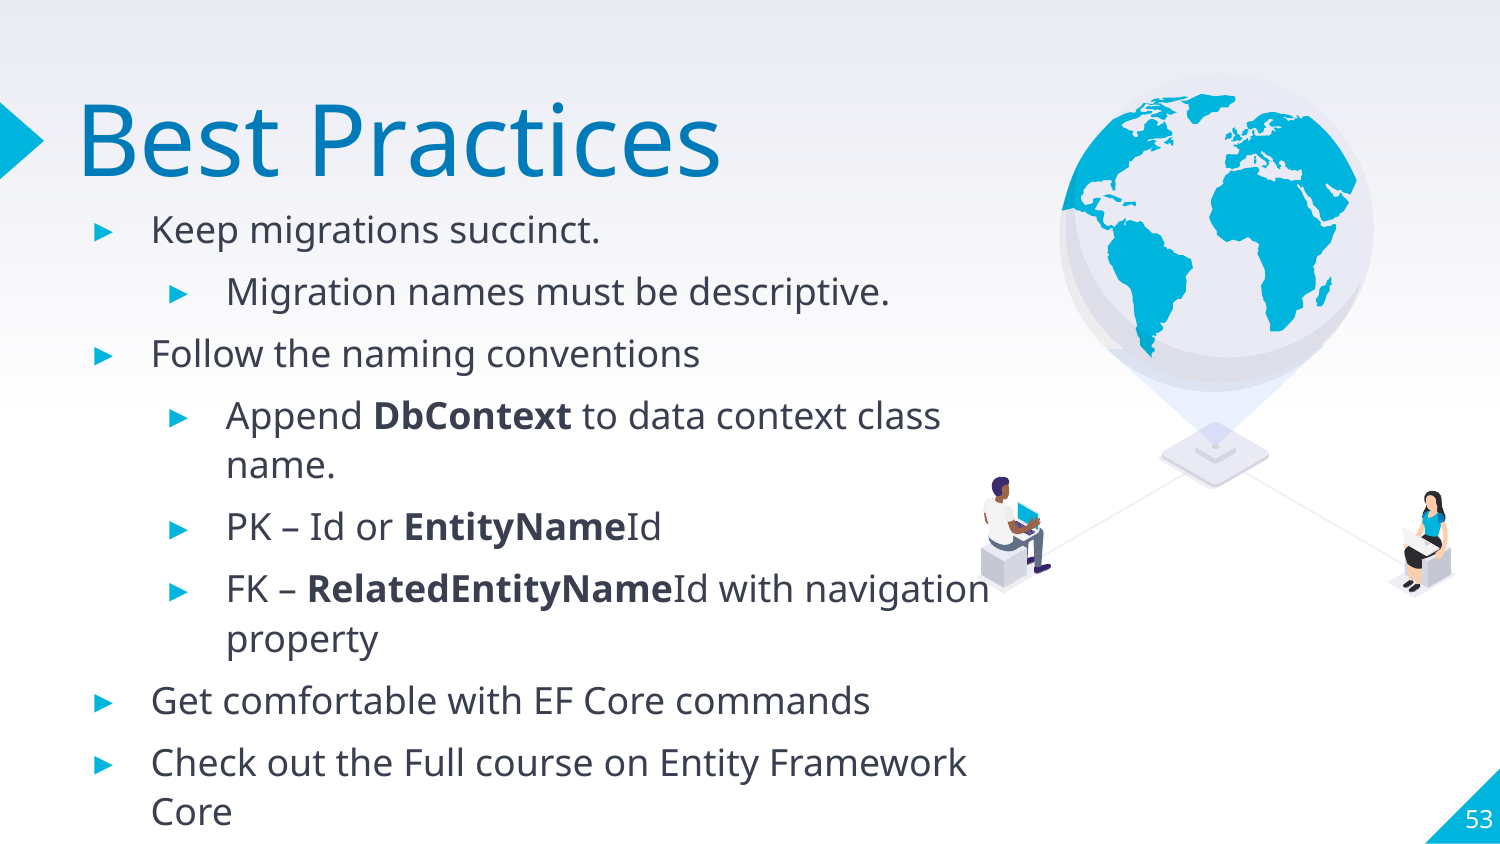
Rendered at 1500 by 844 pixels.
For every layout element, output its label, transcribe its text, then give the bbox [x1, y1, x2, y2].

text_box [975, 73, 1457, 599]
title Best Practices [75, 99, 970, 201]
list Keep migrations succinct. Migration names must be descriptive. Follow the naming conventions Append DbContext to data context class name. PK – Id or EntityNameId FK – RelatedEntityNameId with navigation property Get comfortable with EF Core commands Check out the Full course on Entity Framework Core [75, 201, 1001, 635]
slide_number 53 [1418, 760, 1494, 838]
